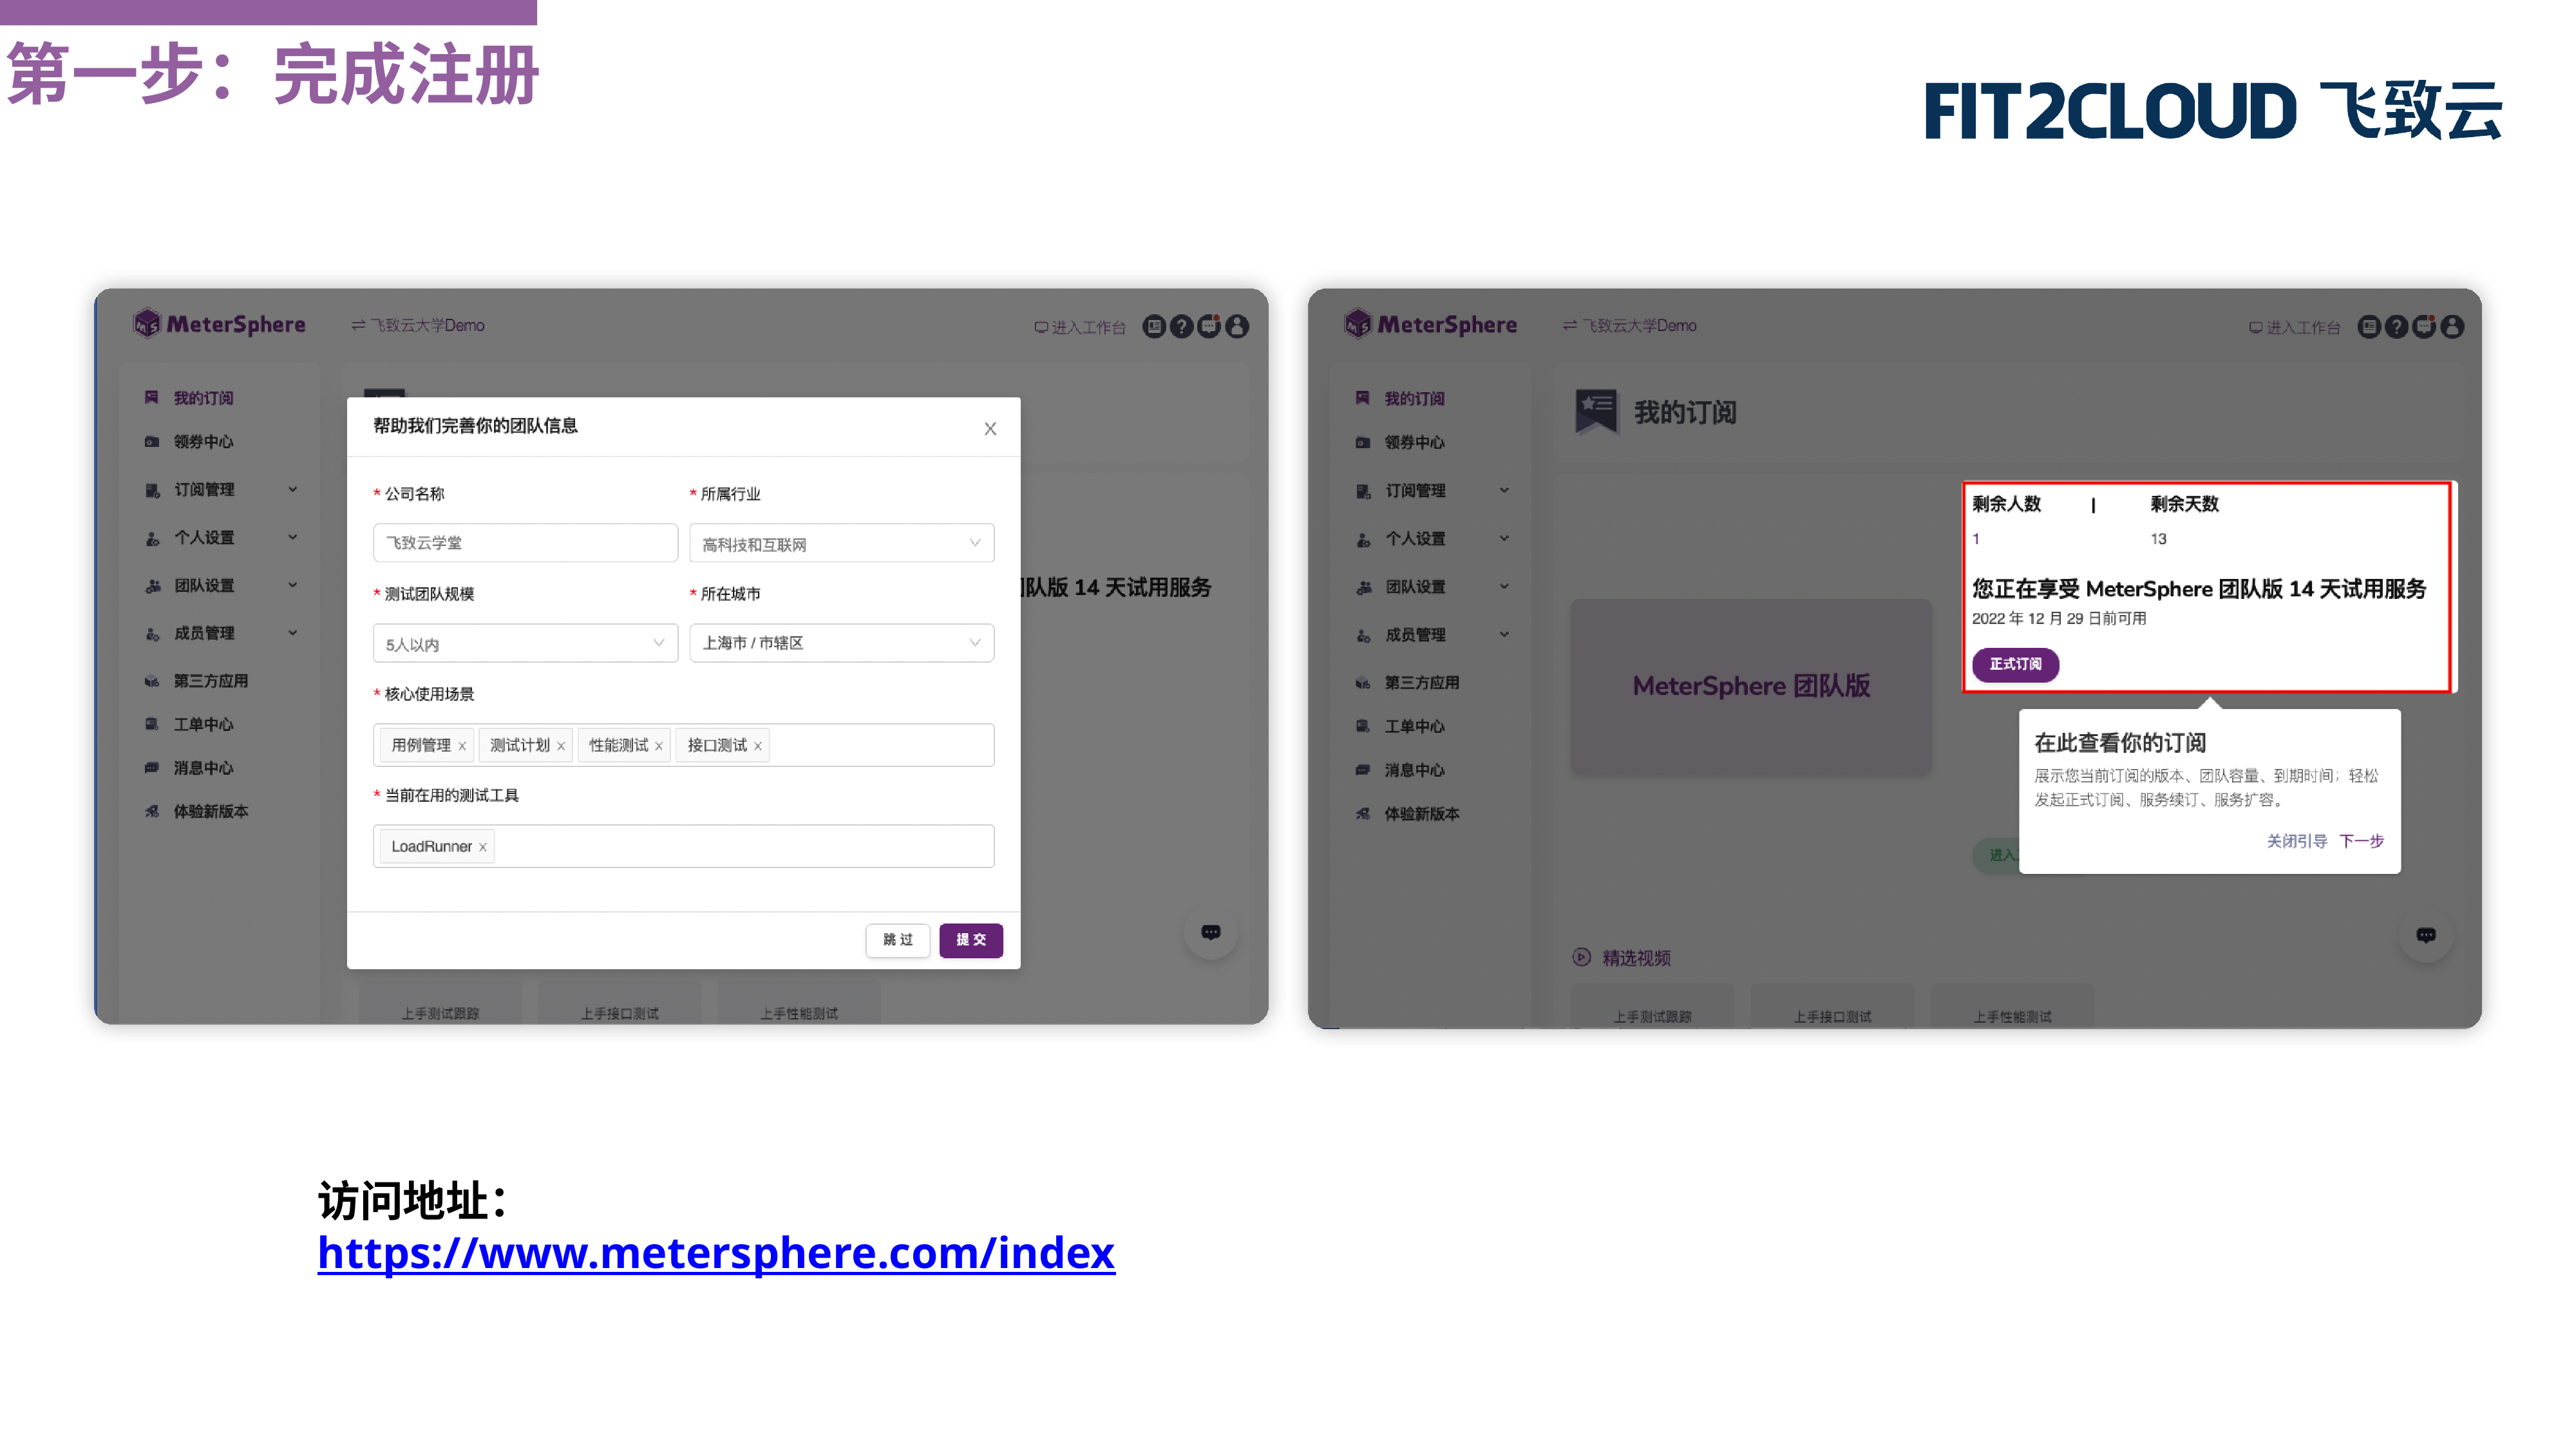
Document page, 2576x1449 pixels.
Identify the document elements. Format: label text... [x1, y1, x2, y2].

picture [74, 269, 2502, 1048]
text_box [0, 0, 538, 26]
text_box 访问地址： https://www.metersphere.com/index [307, 1169, 1596, 1289]
text_box 第一步：完成注册 [4, 32, 773, 143]
picture [1926, 80, 2503, 140]
